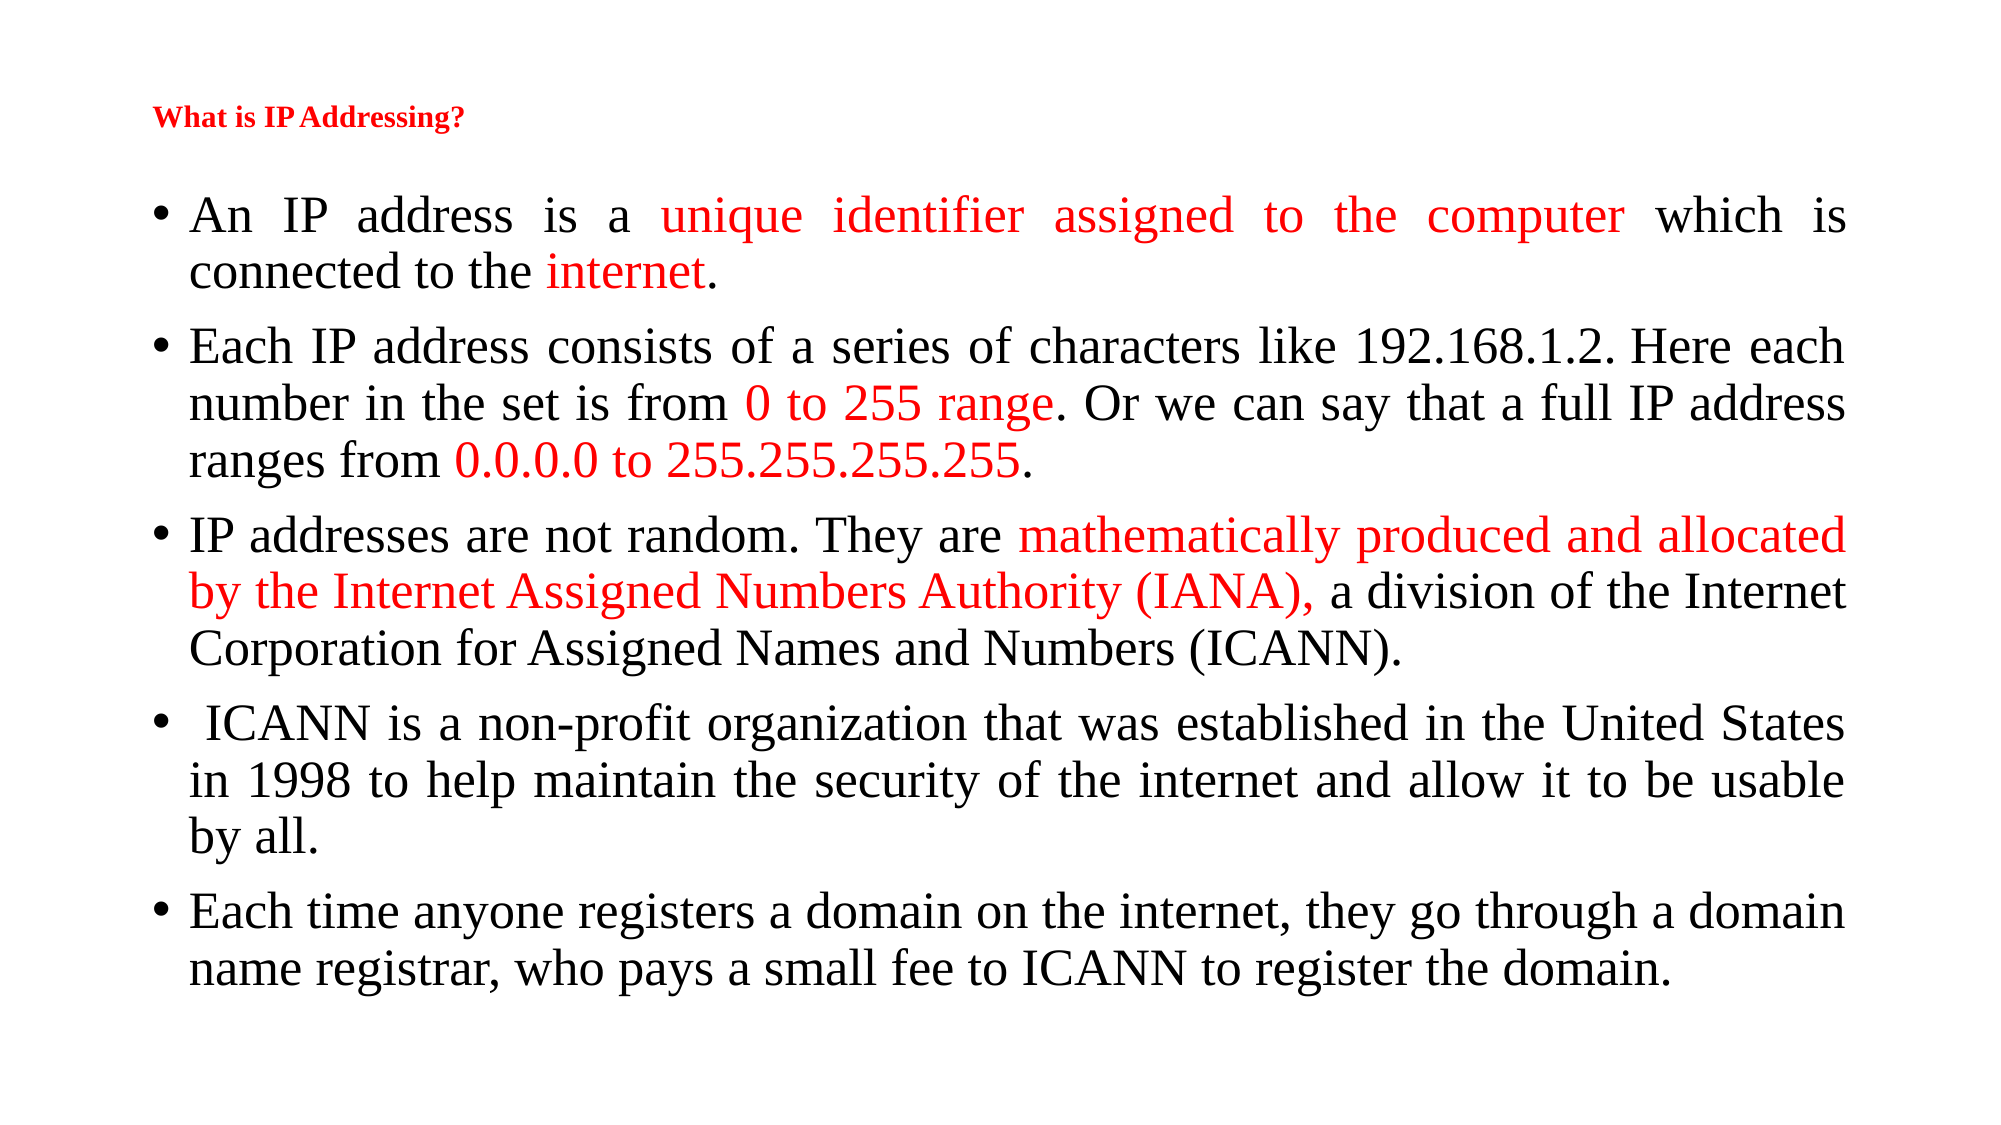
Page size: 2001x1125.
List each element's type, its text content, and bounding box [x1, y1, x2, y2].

title What is IP Addressing? [137, 59, 1863, 179]
list An IP address is a unique identifier assigned to the computer which is connected to the internet. Each IP address consists of a series of characters like 192.168.1.2. Here each number in the set is from 0 to 255 range. Or we can say that a full IP address ranges from 0.0.0.0 to 255.255.255.255. IP addresses are not random. They are mathematically produced and allocated by the Internet Assigned Numbers Authority (IANA), a division of the Internet Corporation for Assigned Names and Numbers (ICANN). ICANN is a non-profit organization that was established in the United States in 1998 to help maintain the security of the internet and allow it to be usable by all. Each time anyone registers a domain on the internet, they go through a domain name registrar, who pays a small fee to ICANN to register the domain. [137, 179, 1863, 1069]
